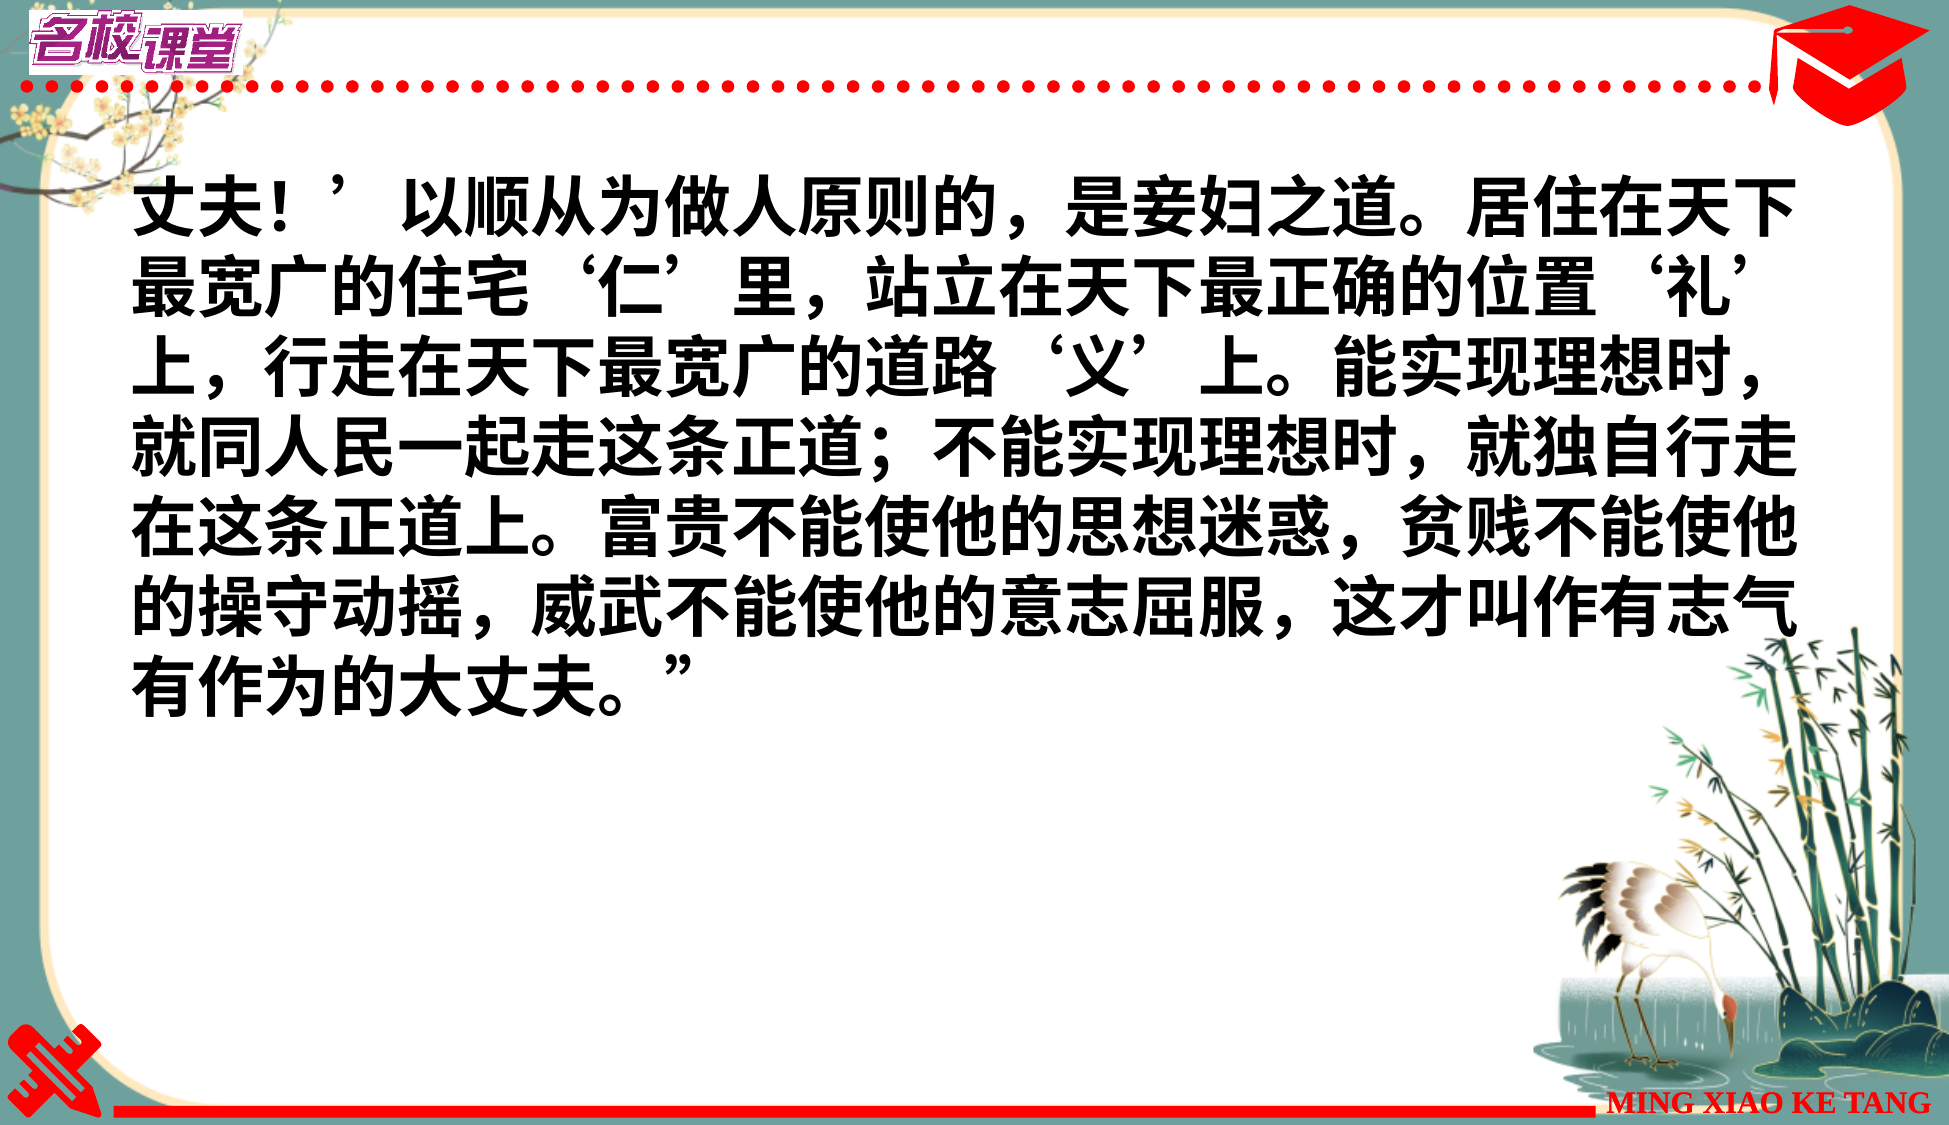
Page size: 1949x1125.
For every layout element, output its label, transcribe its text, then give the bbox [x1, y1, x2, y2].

subtitle 丈夫！’以顺从为做人原则的，是妾妇之道。居住在天下最宽广的住宅‘仁’里，站立在天下最正确的位置‘礼’上，行走在天下最宽广的道路‘义’上。能实现理想时，就同人民一起走这条正道；不能实现理想时，就独自行走在这条正道上。富贵不能使他的思想迷惑，贫贱不能使他的操守动摇，威武不能使他的意志屈服，这才叫作有志气有作为的大丈夫。” [115, 157, 1834, 1036]
picture [0, 0, 1949, 1125]
